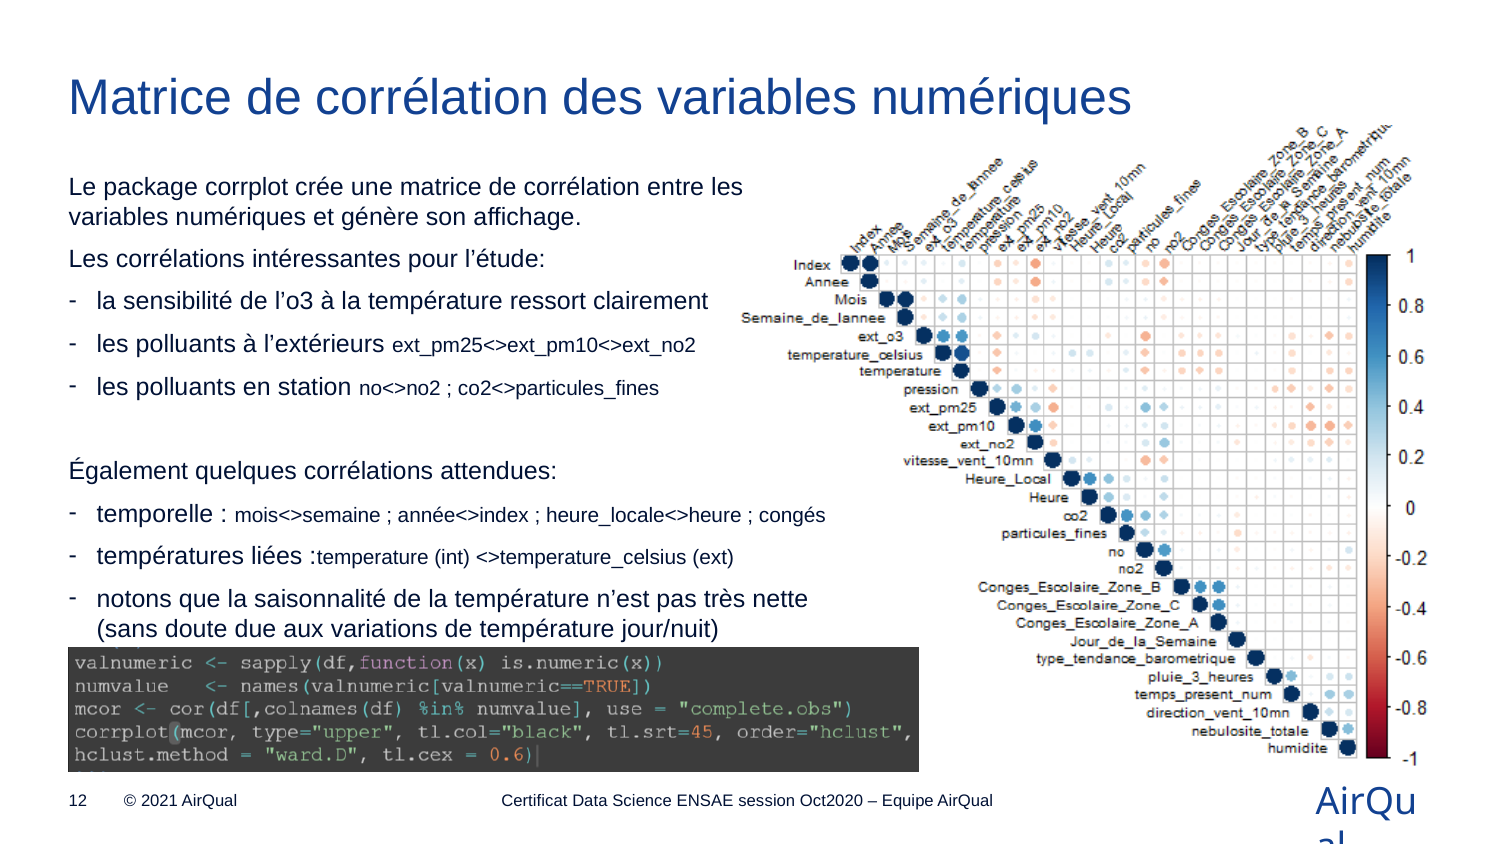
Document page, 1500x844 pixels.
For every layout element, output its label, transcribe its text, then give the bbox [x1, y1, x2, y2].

footer Certificat Data Science ENSAE session Oct2020 – Equipe AirQual [377, 790, 1122, 811]
picture [68, 125, 1432, 772]
text_box Le package corrplot crée une matrice de corrélation entre les variables numériques et génère son affichage. Les corrélations intéressantes pour l’étude: la sensibilité de l’o3 à la température ressort clairement les polluants à l’extérieurs ext_pm25<>ext_pm10<>ext_no2 les polluants en station no<>no2 ; co2<>particules_fines Également quelques corrélations attendues: temporelle : mois<>semaine ; année<>index ; heure_locale<>heure ; congés températures liées :temperature (int) <>temperature_celsius (ext) notons que la saisonnalité de la température n’est pas très nette (sans doute due aux variations de température jour/nuit) [68, 170, 733, 647]
list Matrice de corrélation des variables numériques [68, 64, 1432, 170]
